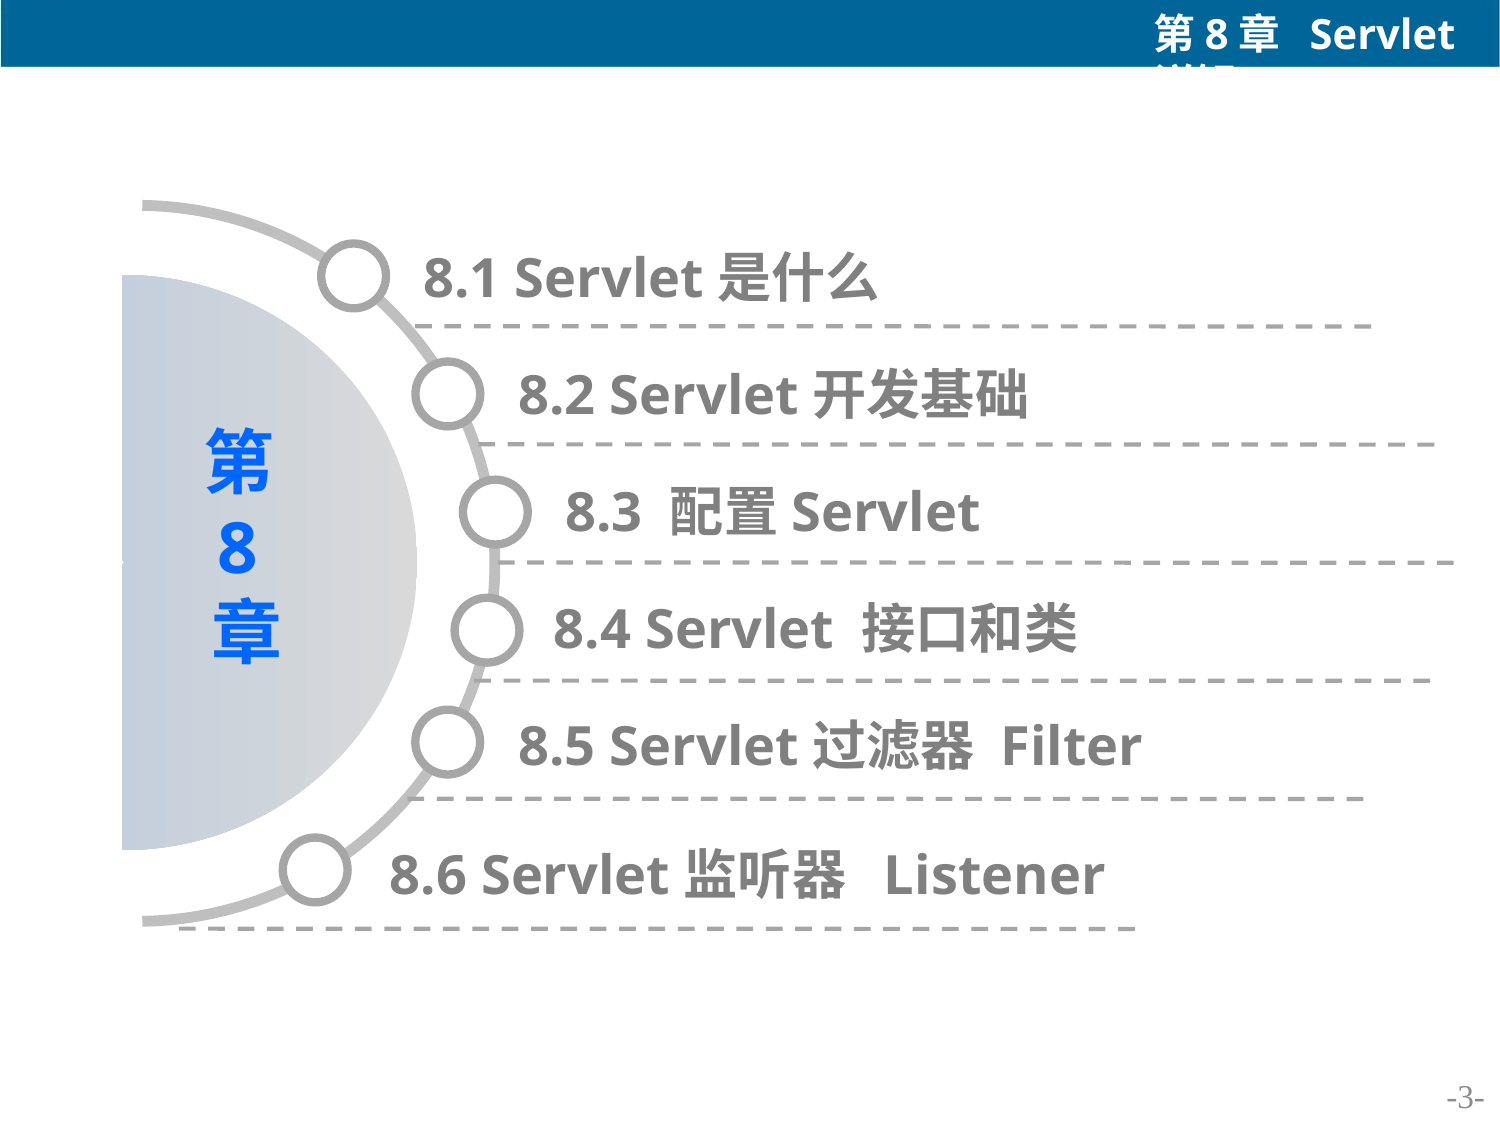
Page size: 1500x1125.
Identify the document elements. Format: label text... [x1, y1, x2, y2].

text_box 8.1 Servlet是什么 [287, 220, 1016, 330]
text_box 8.5 Servlet过滤器 Filter [502, 689, 1209, 799]
text_box 8.6 Servlet监听器 Listener [373, 818, 1236, 928]
text_box 8.4 Servlet 接口和类 [537, 572, 1244, 682]
text_box 8.3 配置Servlet [549, 455, 1256, 564]
picture [1496, 0, 1500, 67]
text_box 8.2 Servlet开发基础 [502, 338, 1209, 447]
slide_number -3- [1149, 1065, 1500, 1125]
